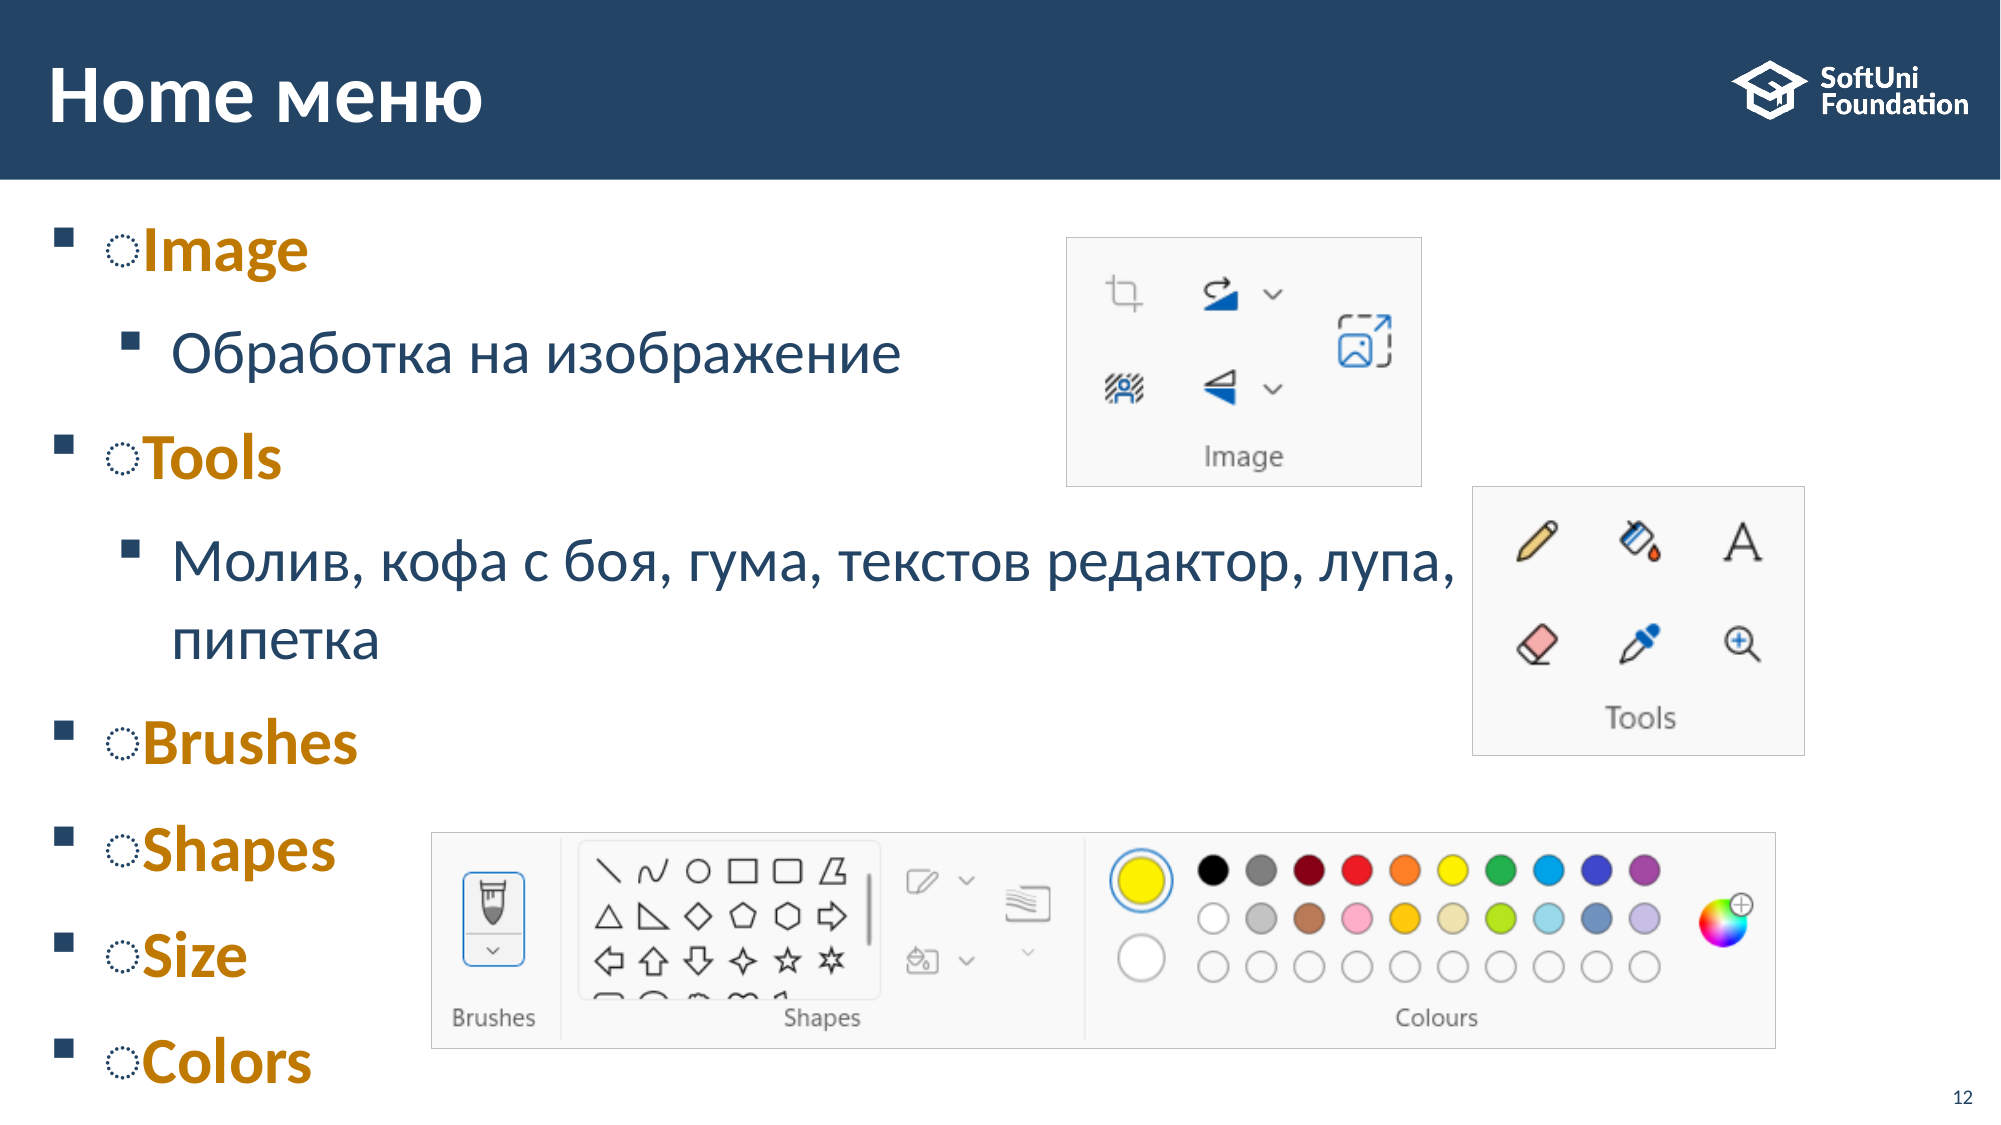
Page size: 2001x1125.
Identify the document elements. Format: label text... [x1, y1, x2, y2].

title Home меню [31, 16, 1716, 162]
picture [1066, 237, 1423, 487]
list ͏Image Обработка на изображение ͏Tools Молив, кофа с боя, гума, текстов редактор, лупа, пипетка ͏Brushes ͏Shapes ͏Size ͏Colors [31, 196, 1554, 1104]
picture [1731, 60, 1968, 120]
picture [431, 832, 1776, 1049]
slide_number 12 [1927, 1067, 1989, 1117]
picture [1472, 486, 1805, 756]
